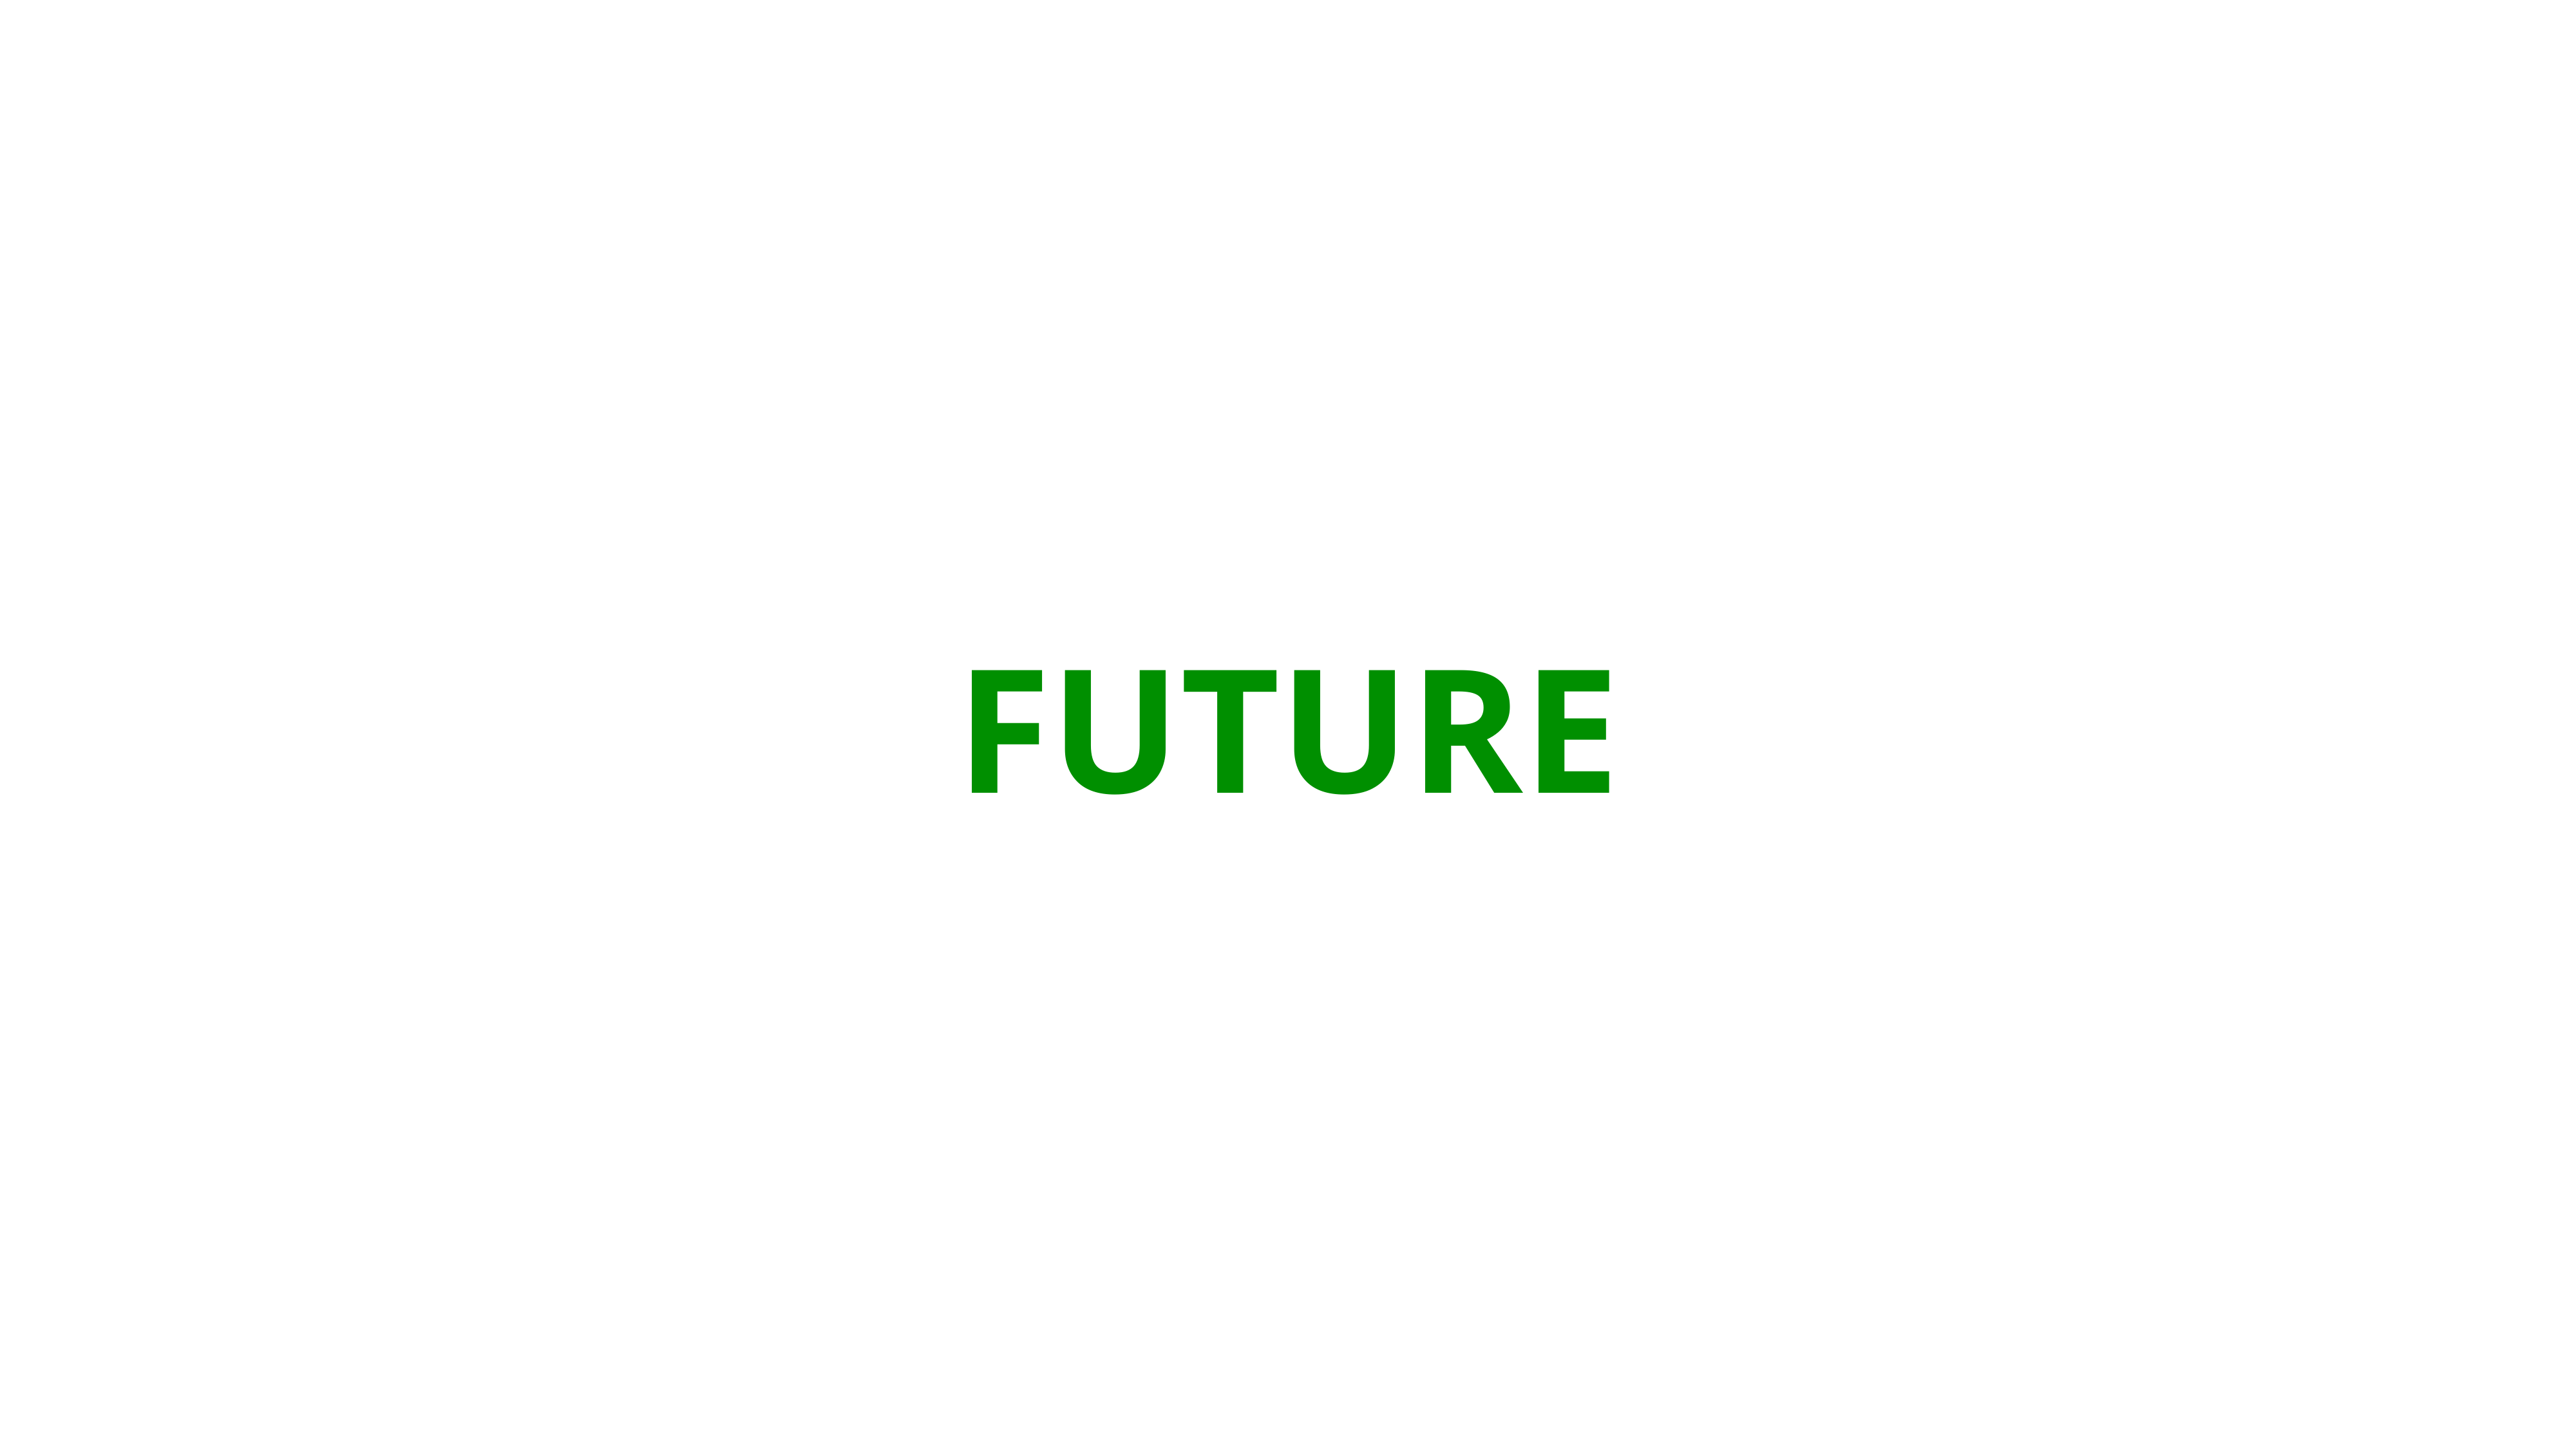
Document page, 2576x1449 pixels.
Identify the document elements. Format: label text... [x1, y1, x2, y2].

title FUTURE [406, 550, 2170, 899]
